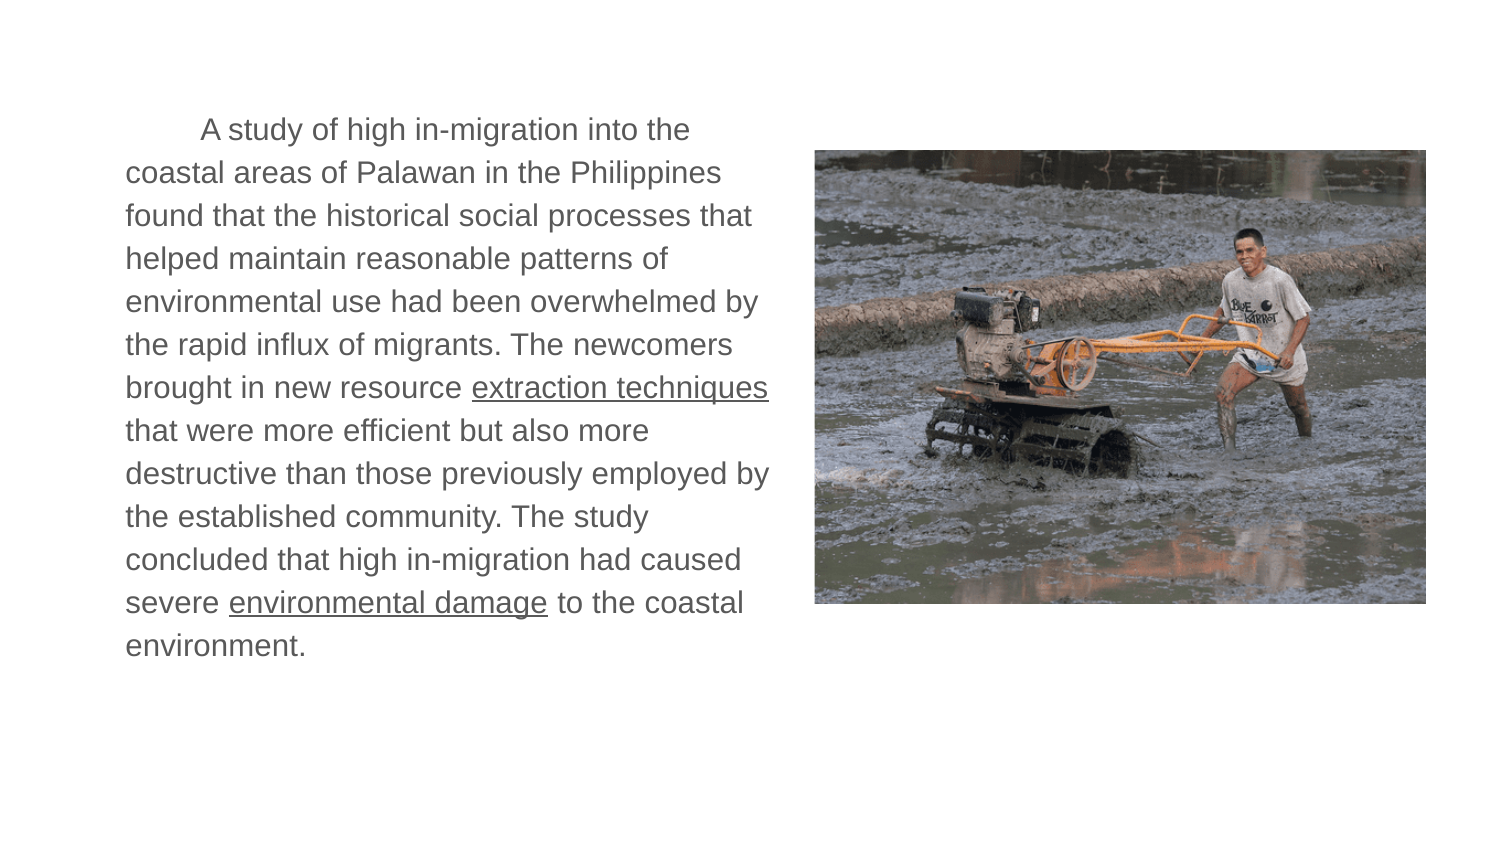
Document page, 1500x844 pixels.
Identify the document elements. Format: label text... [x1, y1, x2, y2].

picture [814, 150, 1482, 604]
list A study of high in-migration into the coastal areas of Palawan in the Philippines found that the historical social processes that helped maintain reasonable patterns of environmental use had been overwhelmed by the rapid influx of migrants. The newcomers brought in new resource extraction techniques that were more efficient but also more destructive than those previously employed by the established community. The study concluded that high in-migration had caused severe environmental damage to the coastal environment. [110, 88, 815, 730]
